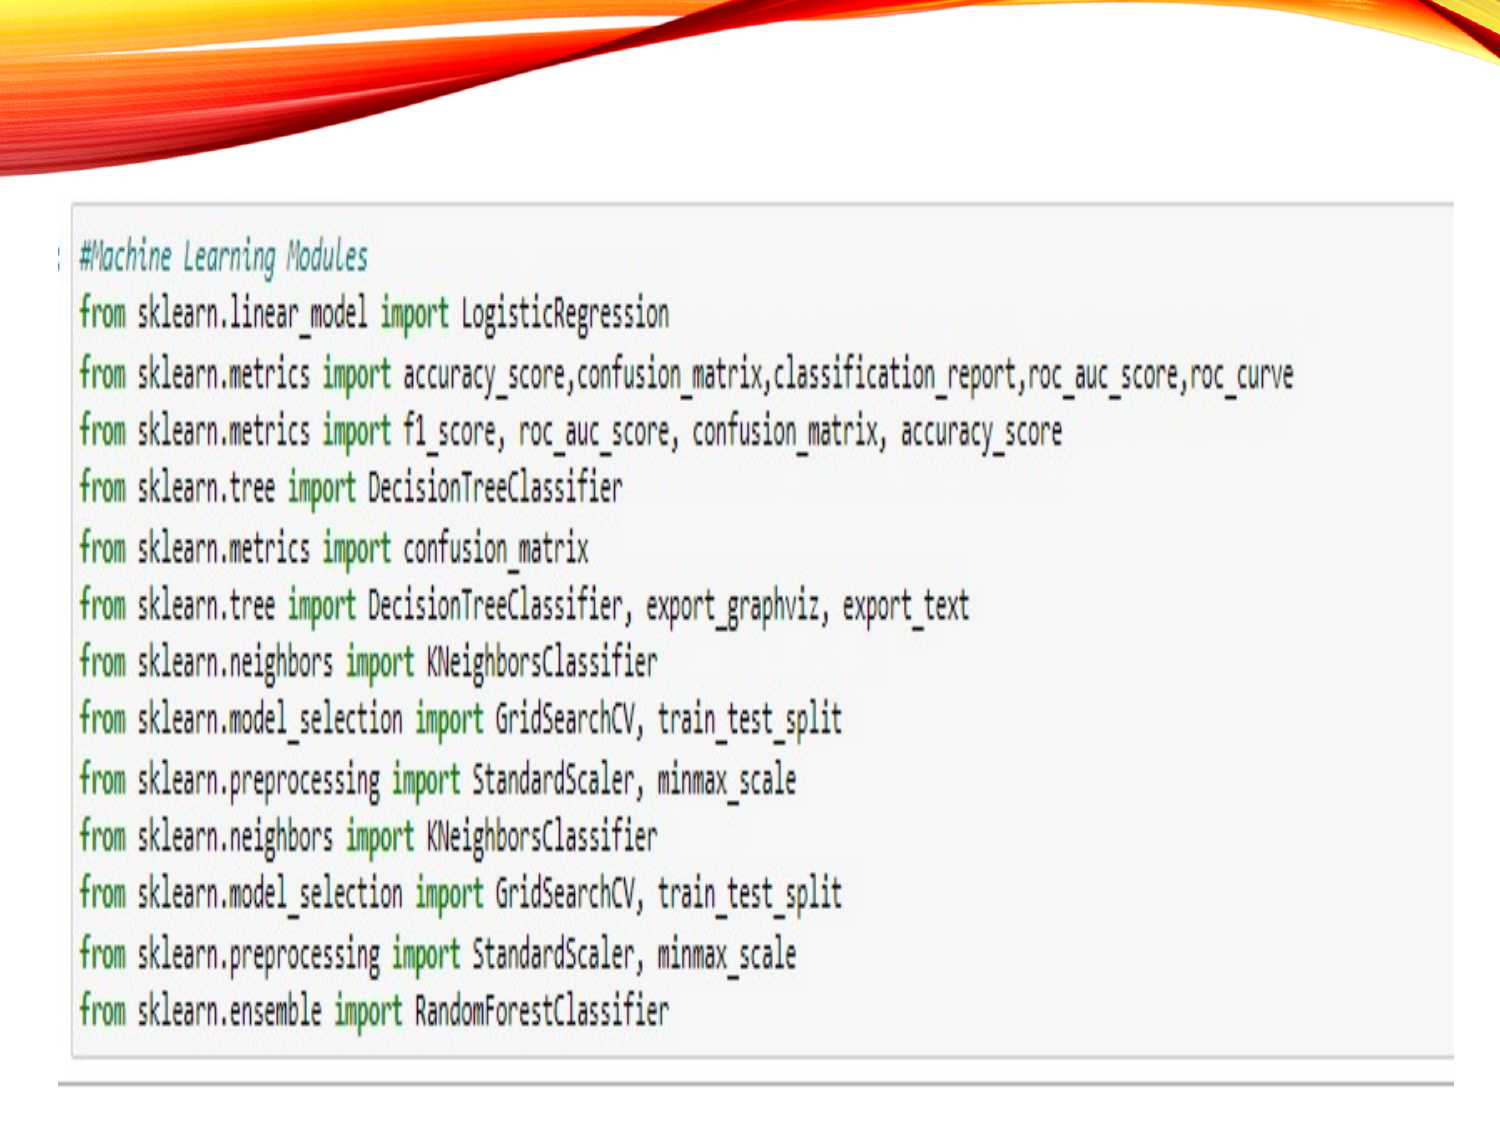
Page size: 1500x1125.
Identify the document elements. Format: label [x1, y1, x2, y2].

picture [0, 0, 1500, 178]
picture [58, 195, 1454, 1091]
